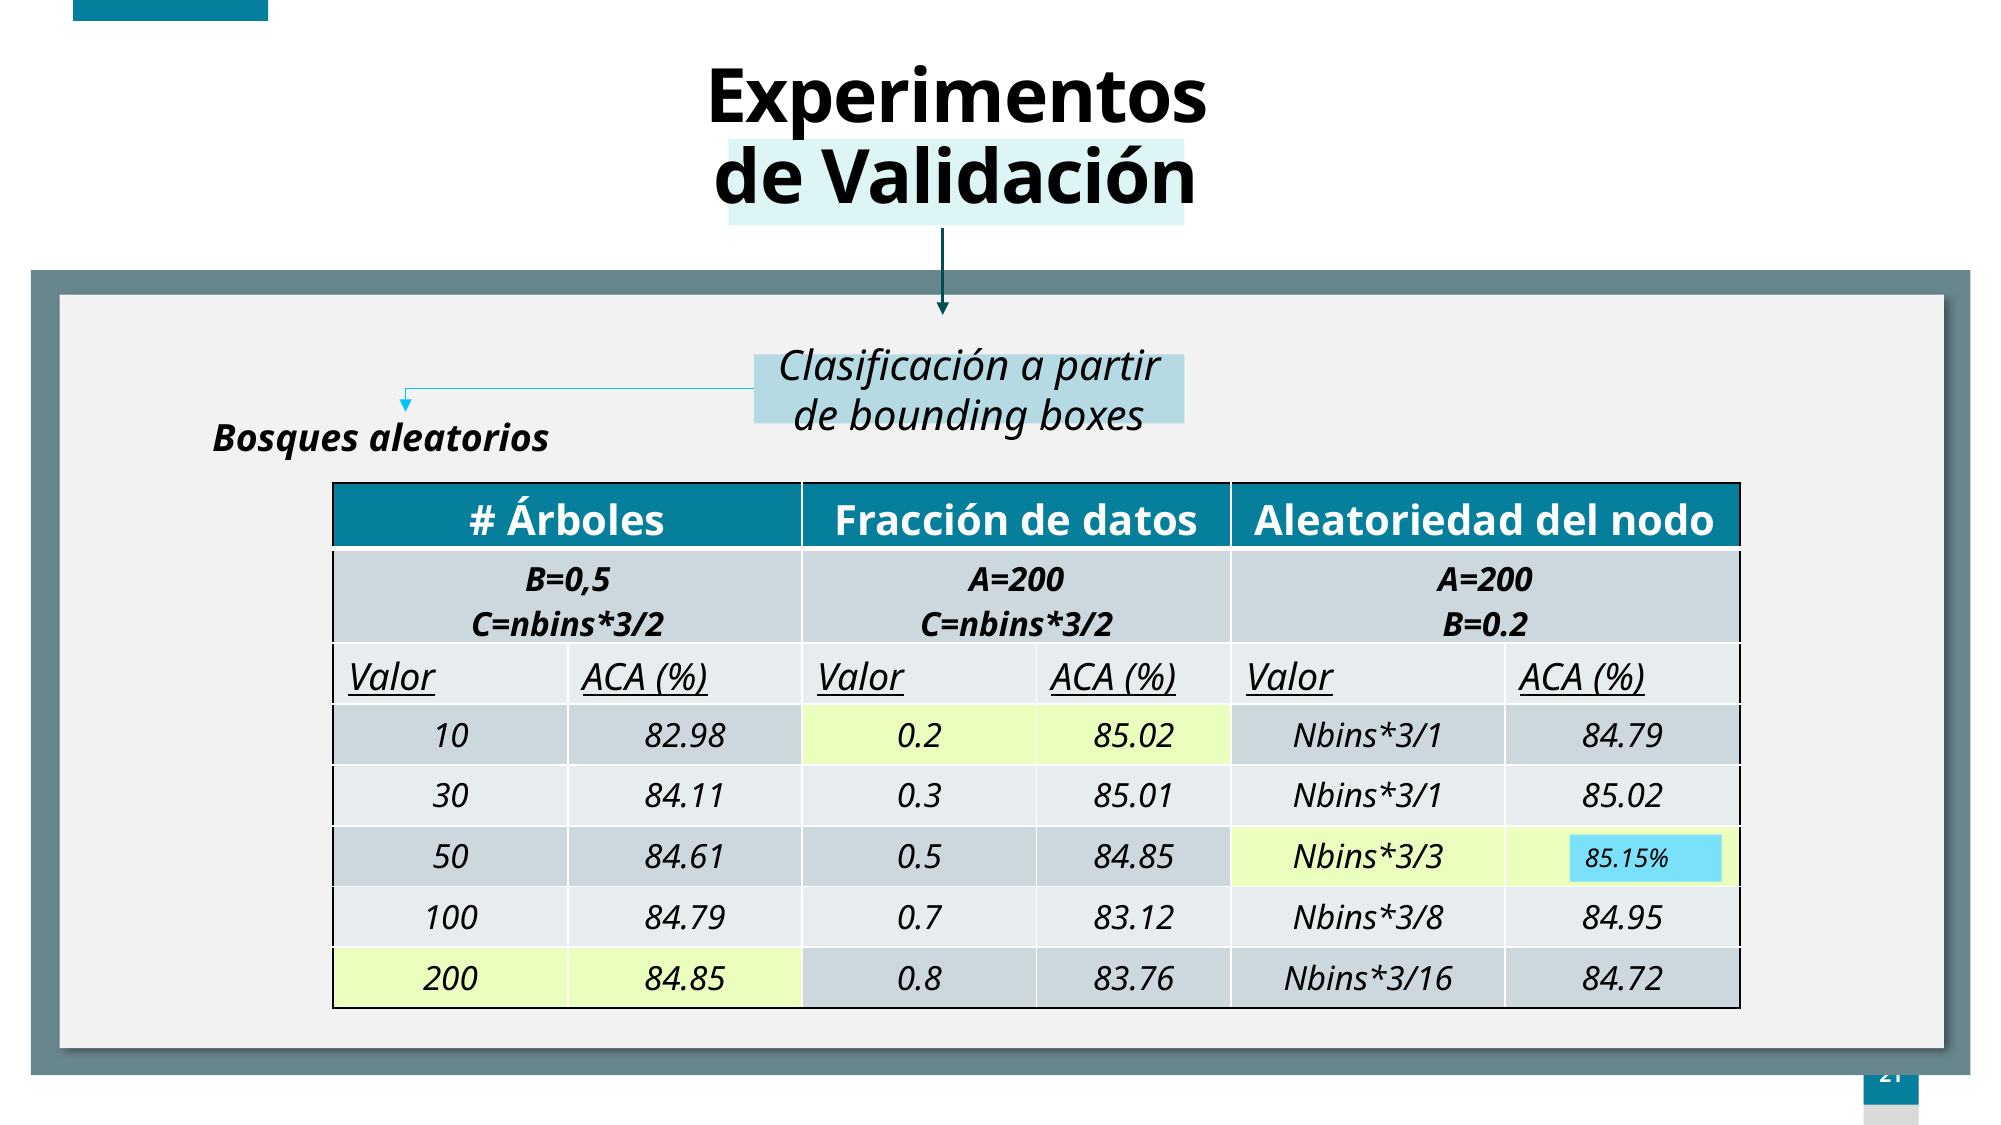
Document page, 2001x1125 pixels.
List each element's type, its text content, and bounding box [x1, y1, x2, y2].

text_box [405, 388, 755, 412]
text_box Experimentos de Validación [677, 50, 1236, 228]
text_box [30, 270, 1971, 1076]
